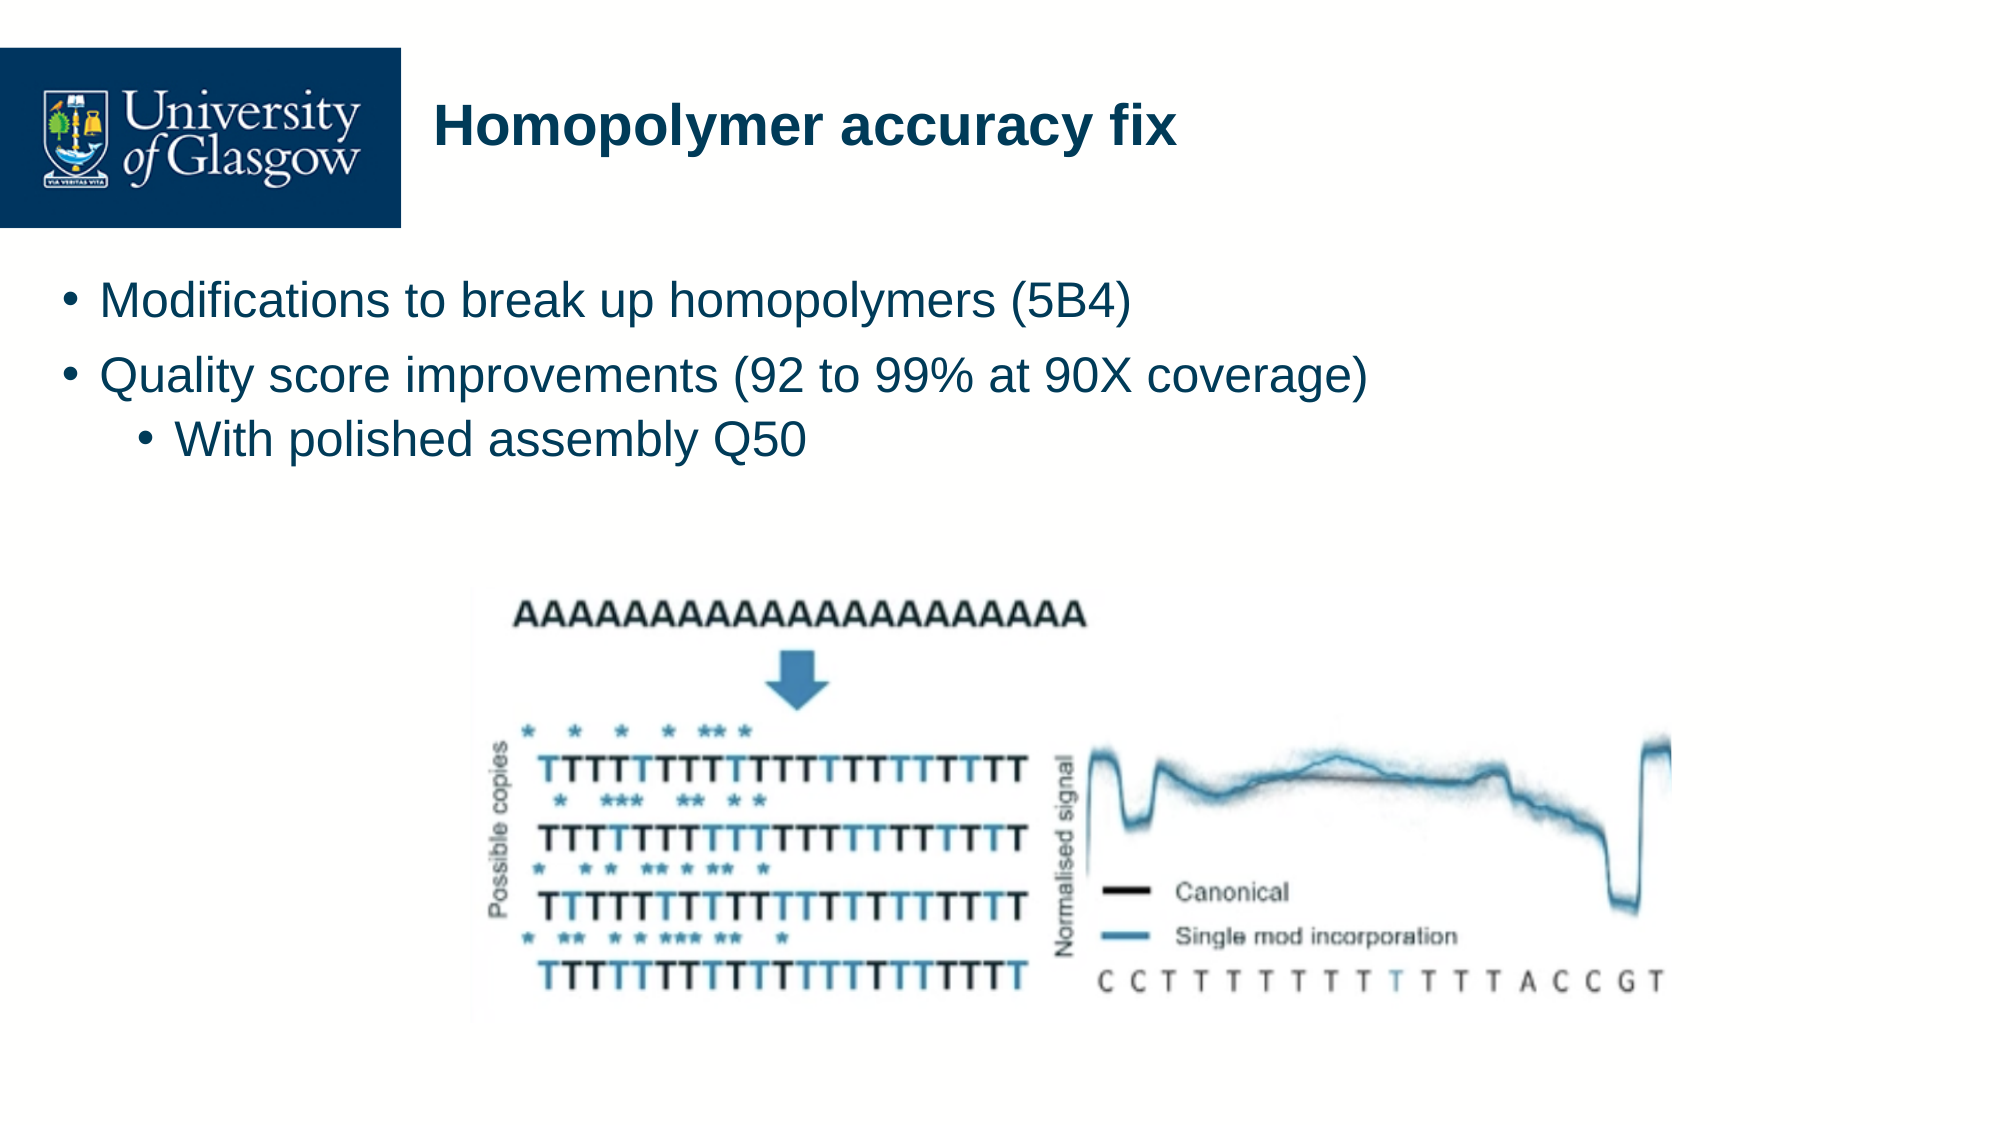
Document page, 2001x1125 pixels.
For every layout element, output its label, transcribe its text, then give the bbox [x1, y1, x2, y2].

list Modifications to break up homopolymers (5B4) Quality score improvements (92 to 99% at 90X coverage) With polished assembly Q50 [46, 266, 1930, 1023]
title Homopolymer accuracy fix [418, 87, 1930, 234]
picture [0, 0, 2000, 1125]
